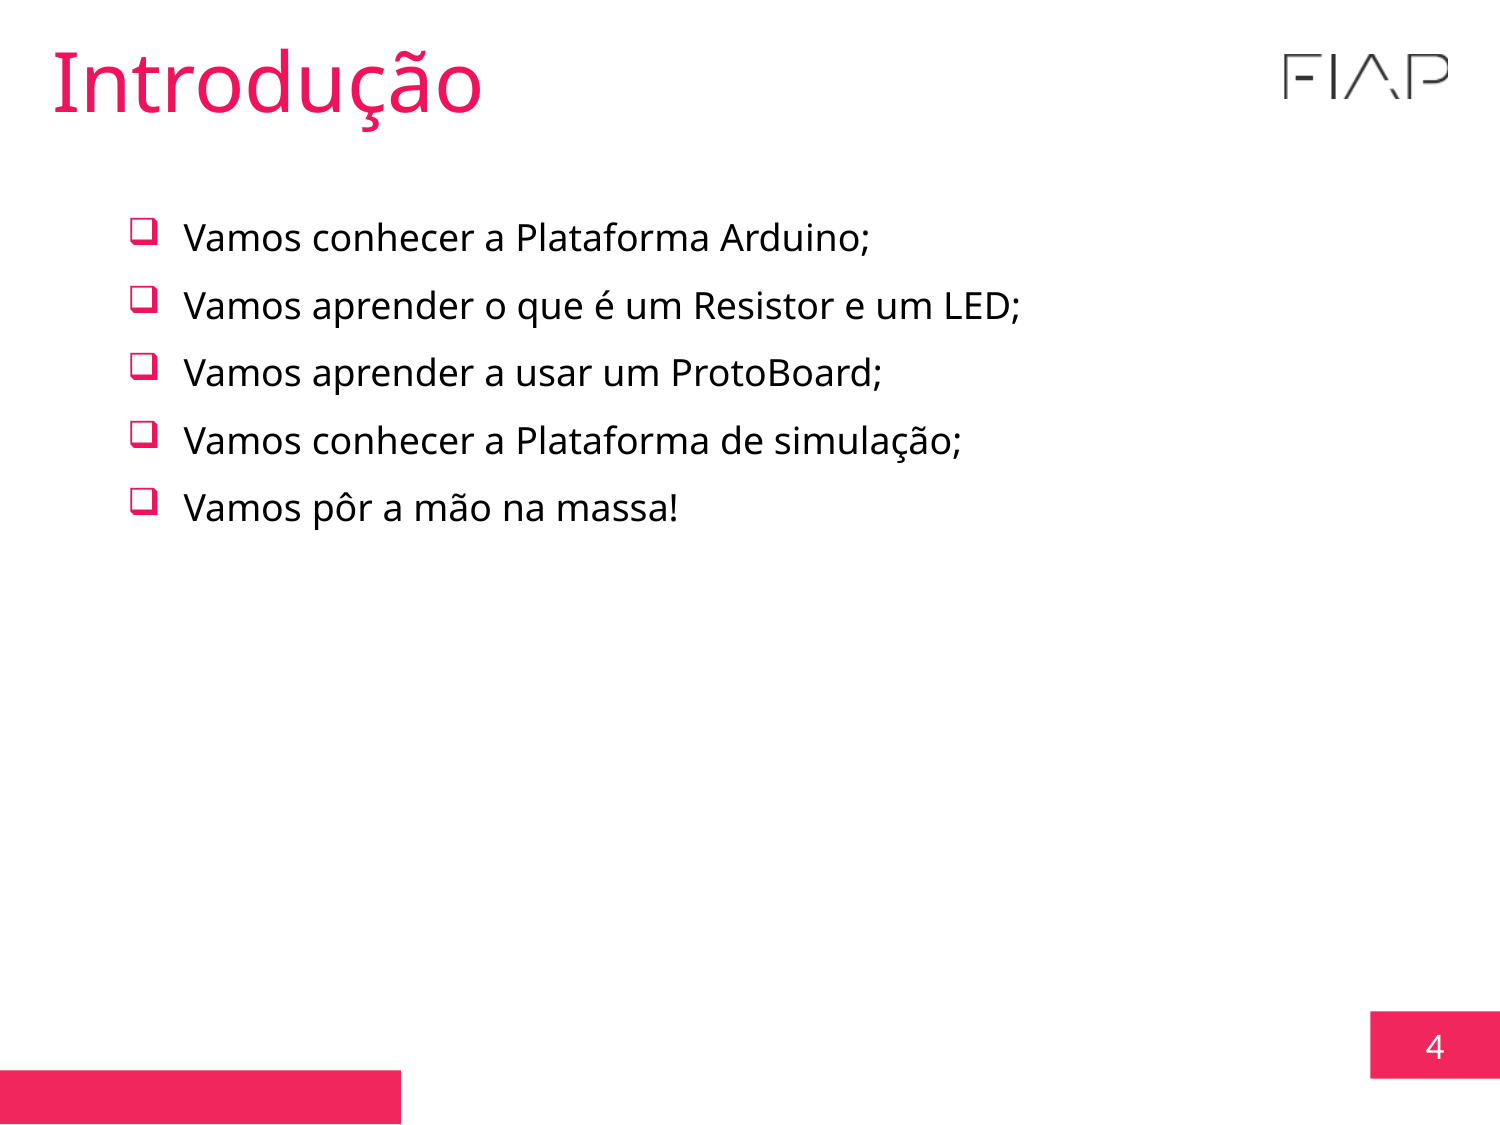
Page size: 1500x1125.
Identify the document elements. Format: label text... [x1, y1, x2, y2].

text_box Vamos conhecer a Plataforma Arduino; Vamos aprender o que é um Resistor e um LED; Vamos aprender a usar um ProtoBoard; Vamos conhecer a Plataforma de simulação; Vamos pôr a mão na massa! [37, 184, 1365, 537]
text_box Introdução [37, 21, 1075, 137]
